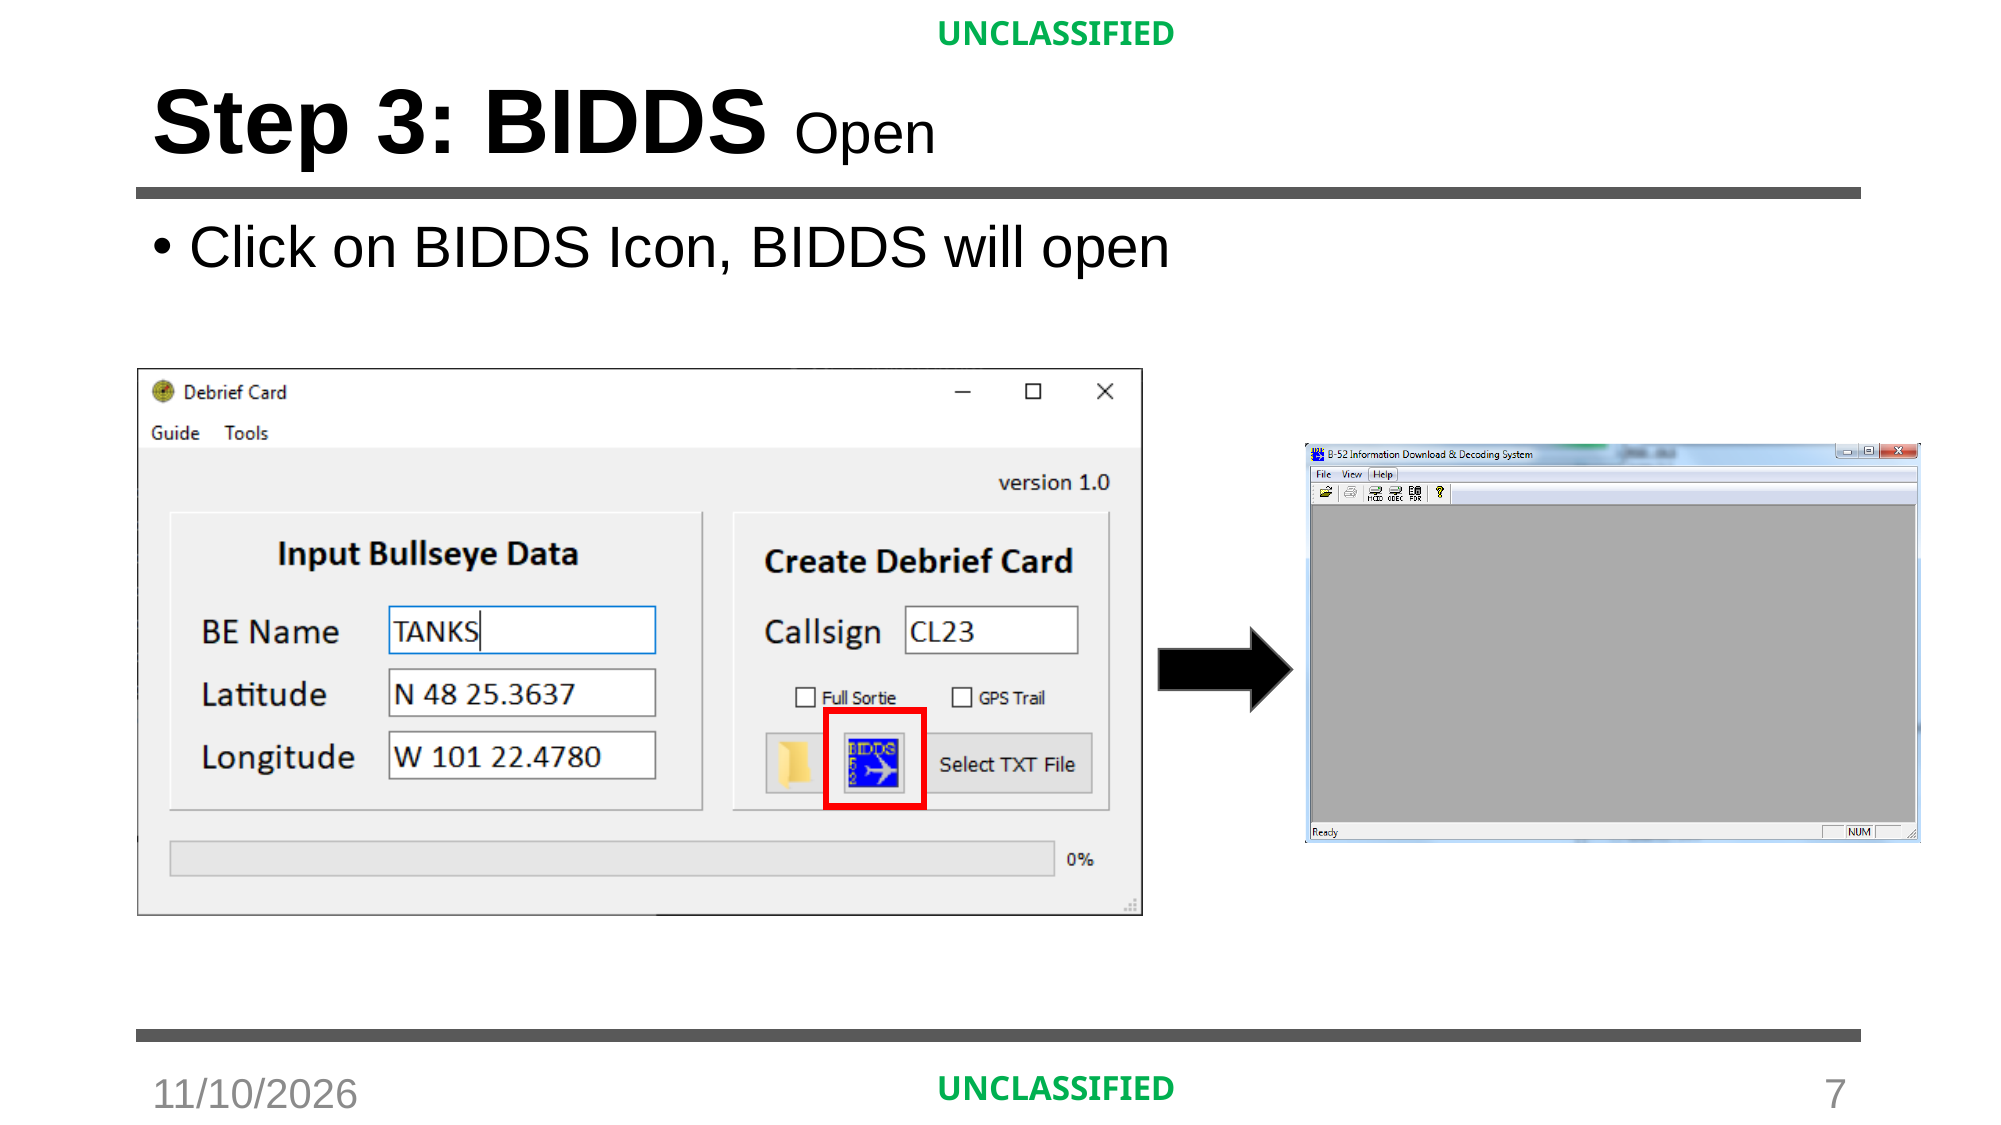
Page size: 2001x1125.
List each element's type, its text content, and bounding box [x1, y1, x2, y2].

list Click on BIDDS Icon, BIDDS will open [137, 209, 1863, 1014]
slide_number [137, 1059, 588, 1125]
title Step 3: BIDDS Open [137, 59, 1863, 188]
picture [137, 368, 1143, 916]
text_box [1157, 625, 1294, 714]
slide_number 7 [1412, 1059, 1863, 1125]
picture [1305, 443, 1921, 843]
